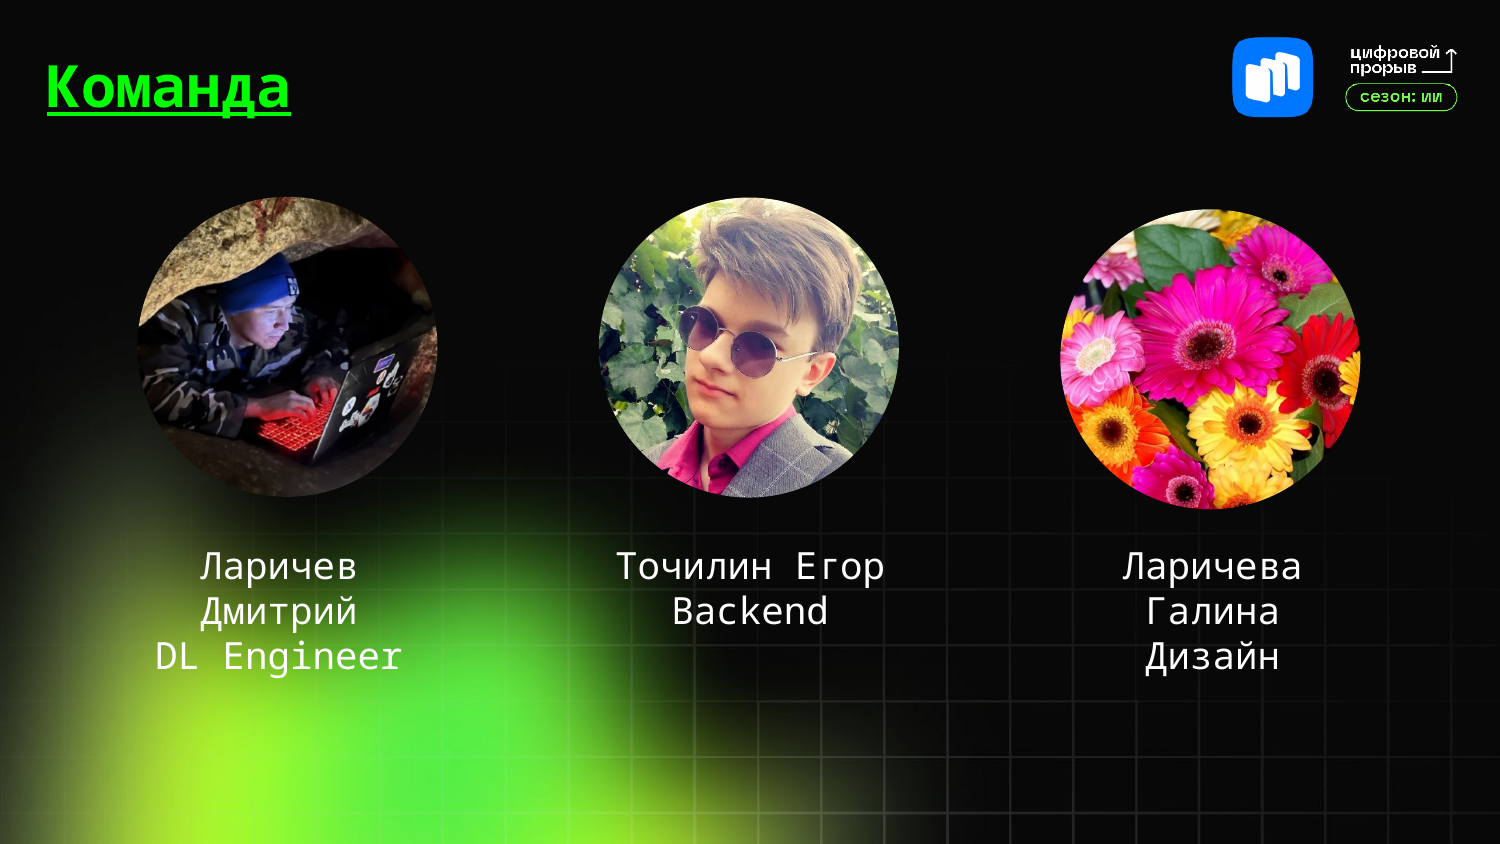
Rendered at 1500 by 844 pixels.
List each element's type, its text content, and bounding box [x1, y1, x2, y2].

text_box Ларичева Галина Дизайн [1041, 534, 1384, 685]
picture [0, 0, 1500, 844]
text_box Точилин Егор Backend [578, 534, 922, 640]
title Команда [44, 46, 1456, 190]
text_box Ларичев Дмитрий DL Engineer [107, 534, 450, 685]
